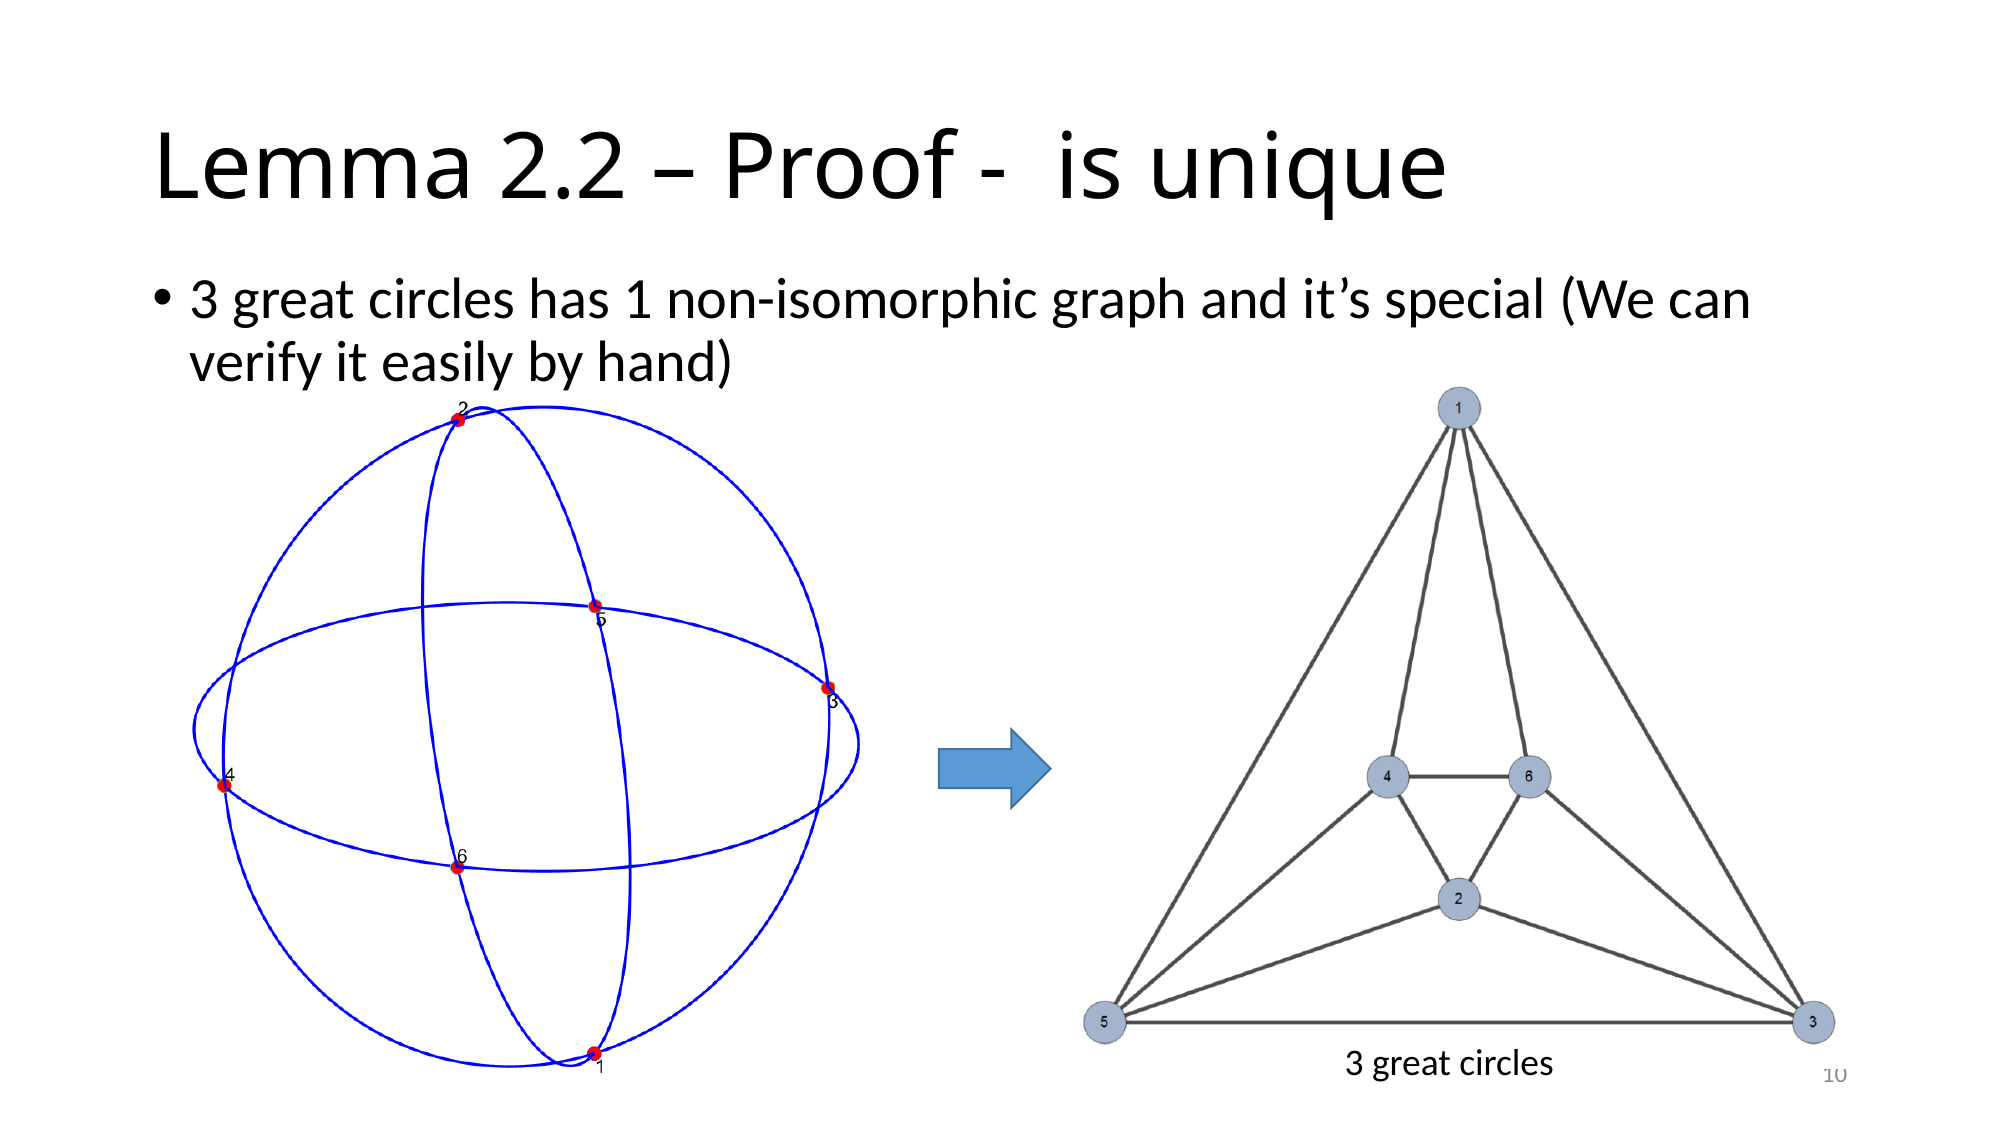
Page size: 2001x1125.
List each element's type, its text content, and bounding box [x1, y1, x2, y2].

picture [176, 395, 875, 1082]
text_box 3 great circles has 1 non-isomorphic graph and it’s special (We can verify it easily by hand) [137, 260, 1887, 975]
slide_number 10 [1412, 1042, 1863, 1103]
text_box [1056, 360, 1861, 1092]
text_box [937, 727, 1052, 811]
